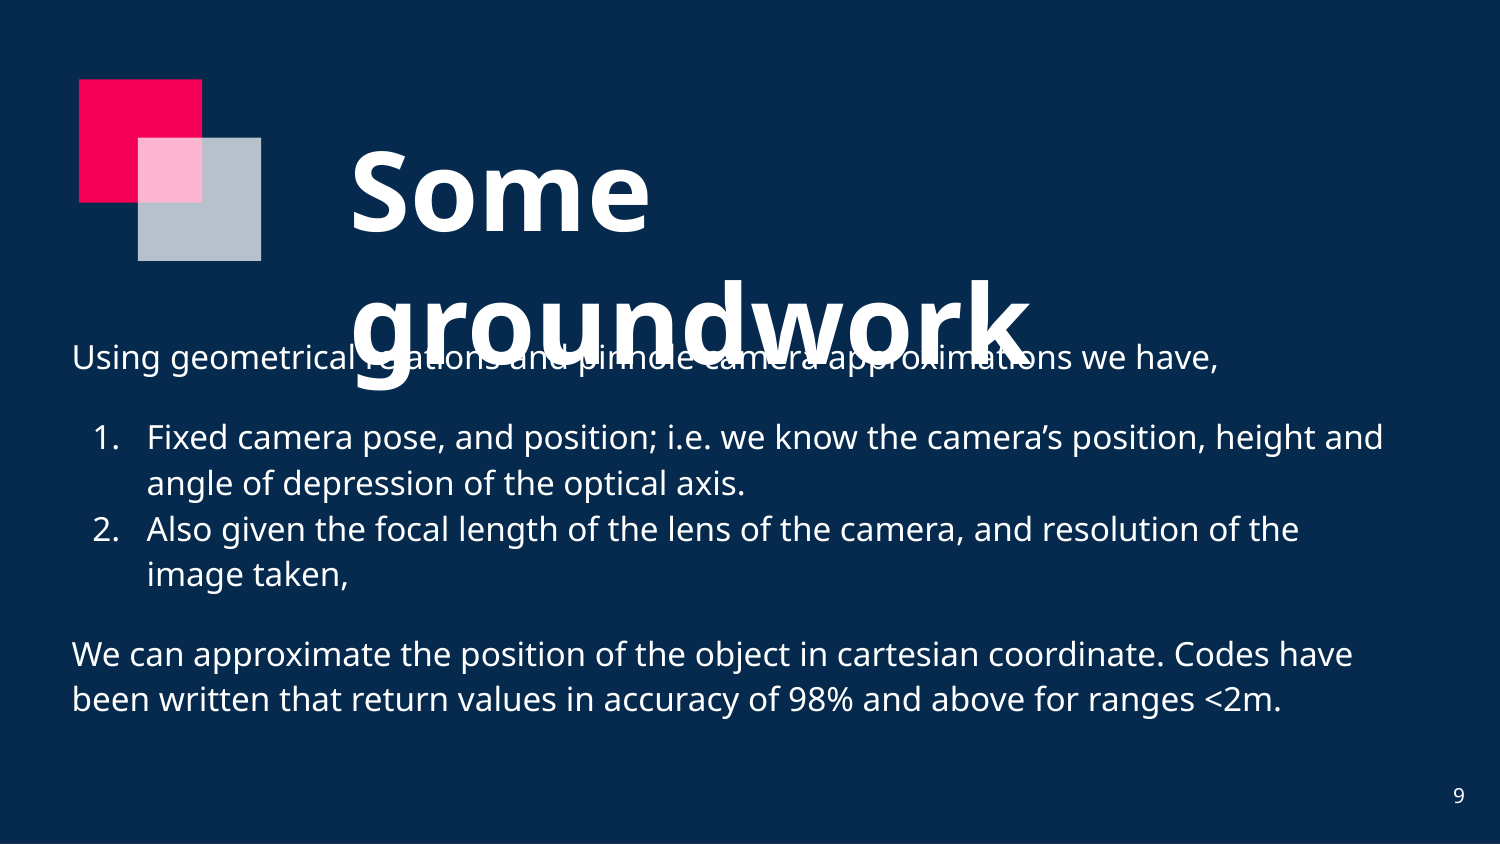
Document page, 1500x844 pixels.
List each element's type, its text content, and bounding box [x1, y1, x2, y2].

slide_number ‹#› [1389, 764, 1480, 830]
subtitle Using geometrical relations and pinhole camera approximations we have, Fixed camera pose, and position; i.e. we know the camera’s position, height and angle of depression of the optical axis. Also given the focal length of the lens of the camera, and resolution of the image taken, We can approximate the position of the object in cartesian coordinate. Codes have been written that return values in accuracy of 98% and above for ranges <2m. [56, 315, 1402, 784]
title Some groundwork [334, 106, 1355, 765]
